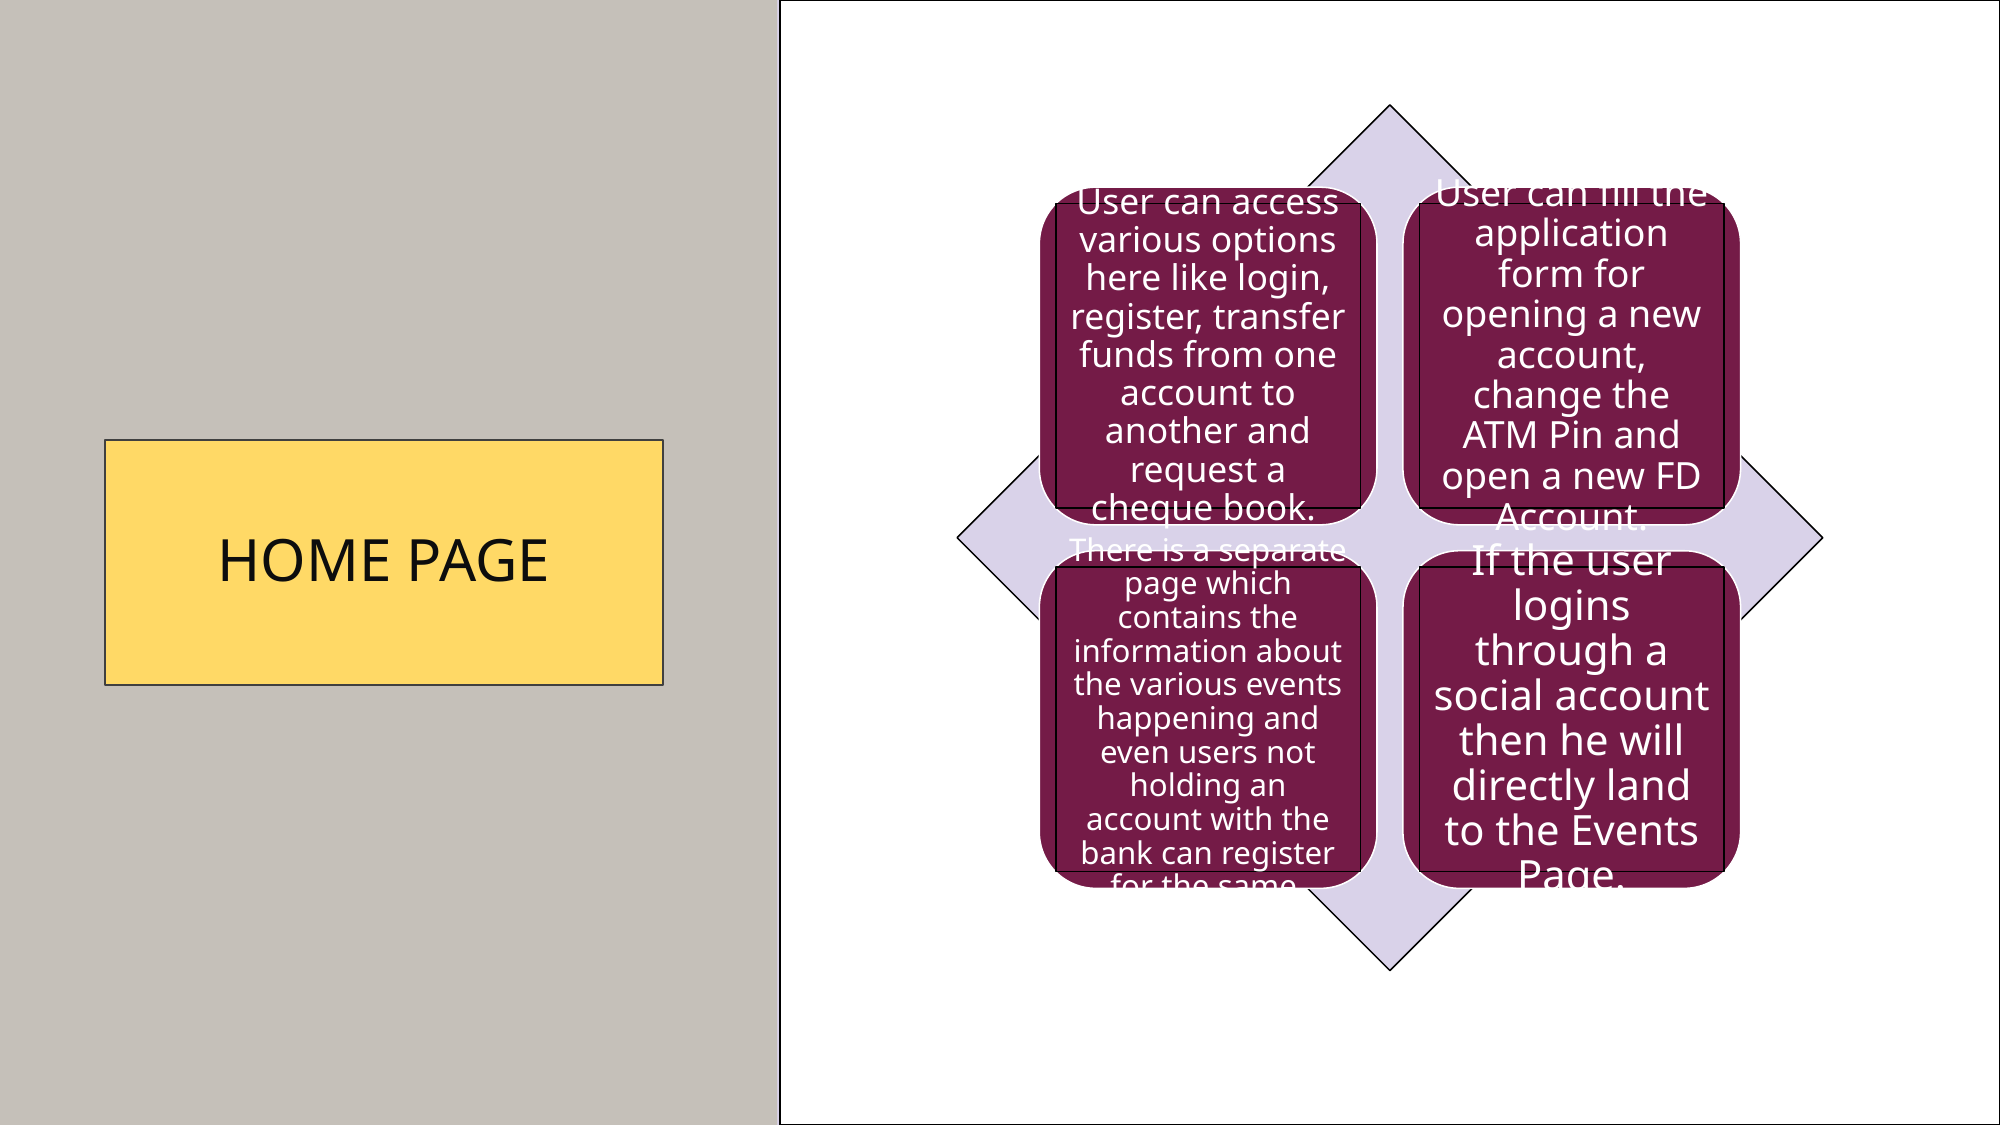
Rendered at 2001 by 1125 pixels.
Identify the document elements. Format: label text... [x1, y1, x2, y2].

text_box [956, 104, 1823, 971]
text_box [0, 0, 778, 1125]
title HOME PAGE [102, 437, 666, 688]
text_box [779, 0, 2000, 1125]
